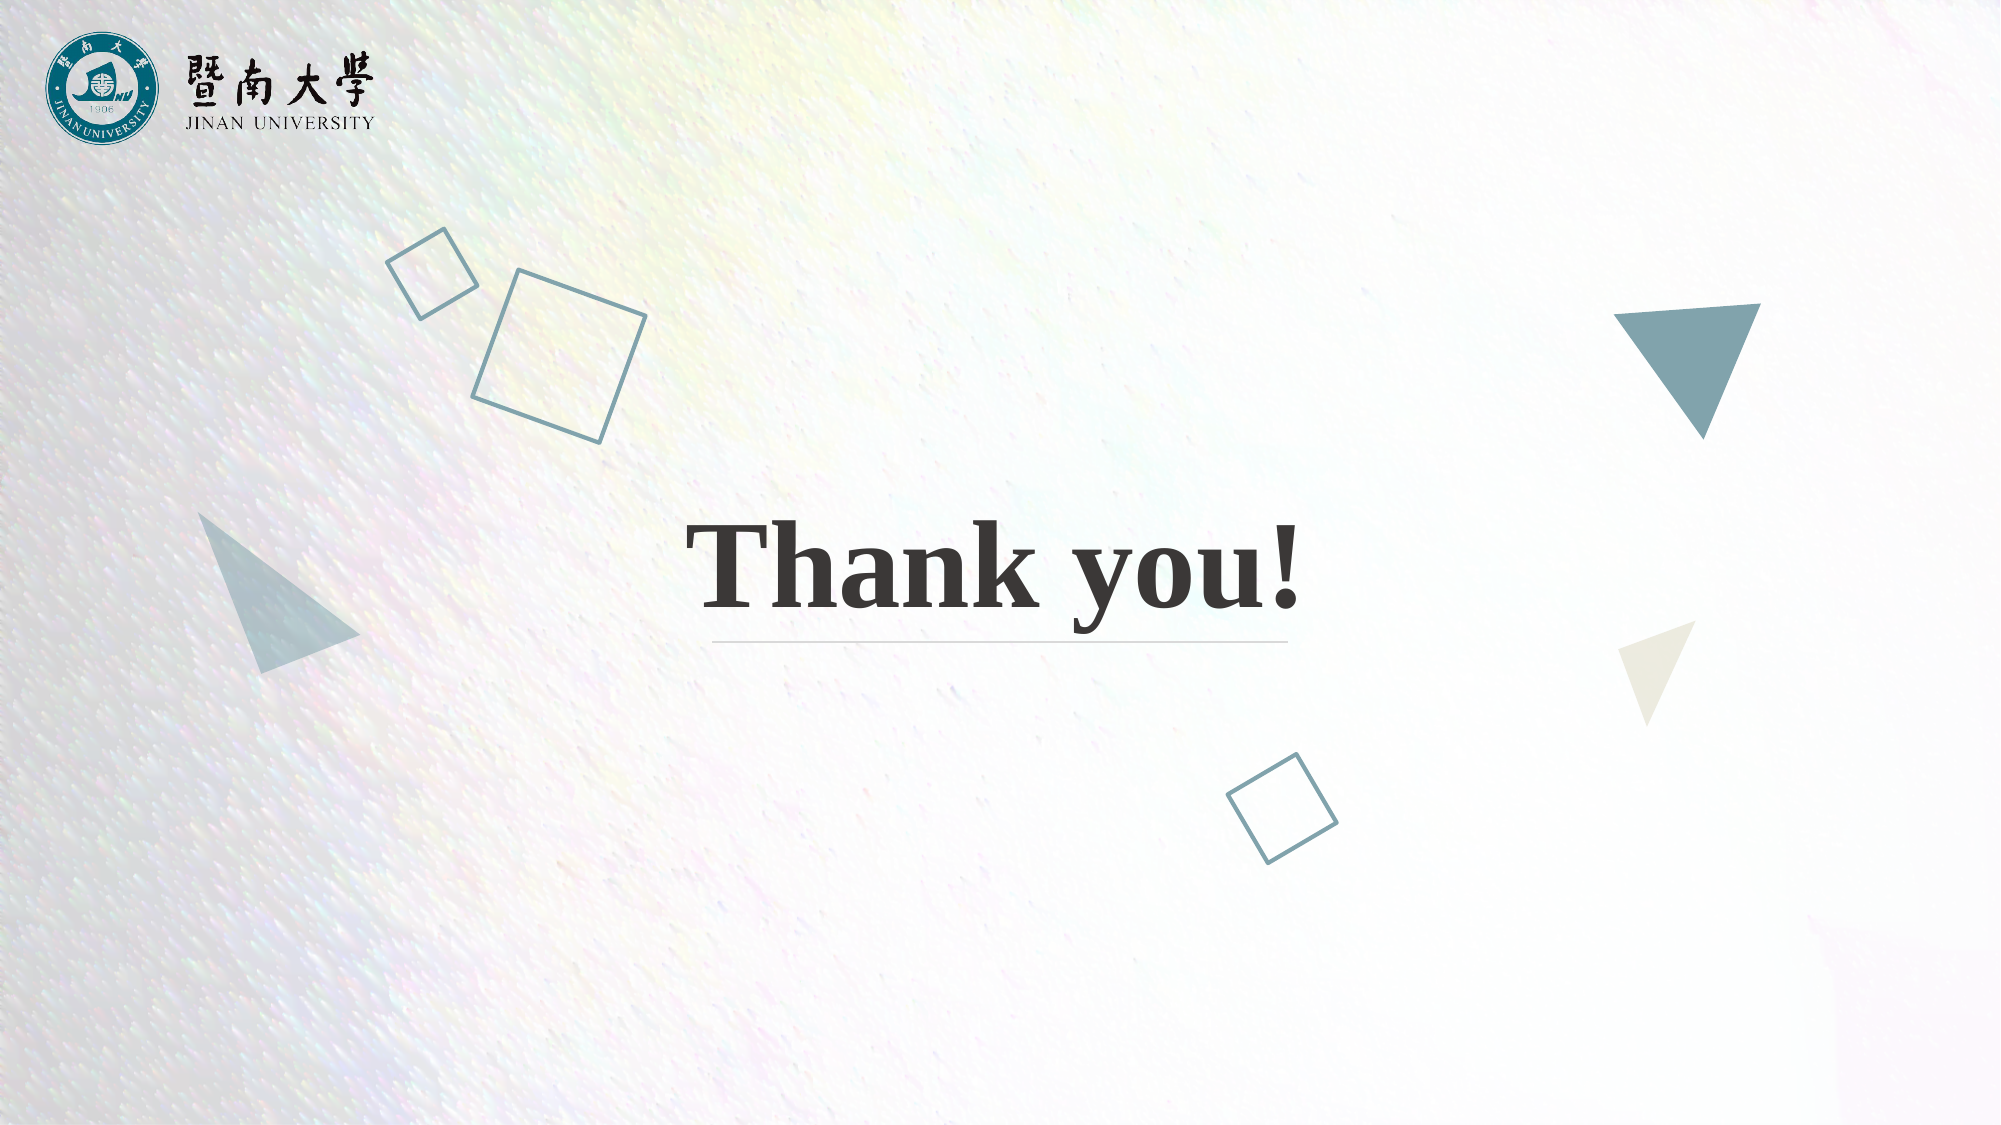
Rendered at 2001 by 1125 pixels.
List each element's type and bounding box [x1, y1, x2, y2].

text_box [1616, 618, 1698, 729]
text_box [398, 240, 1323, 849]
text_box [1611, 301, 1763, 442]
picture [0, 0, 2001, 1125]
text_box [195, 510, 363, 676]
